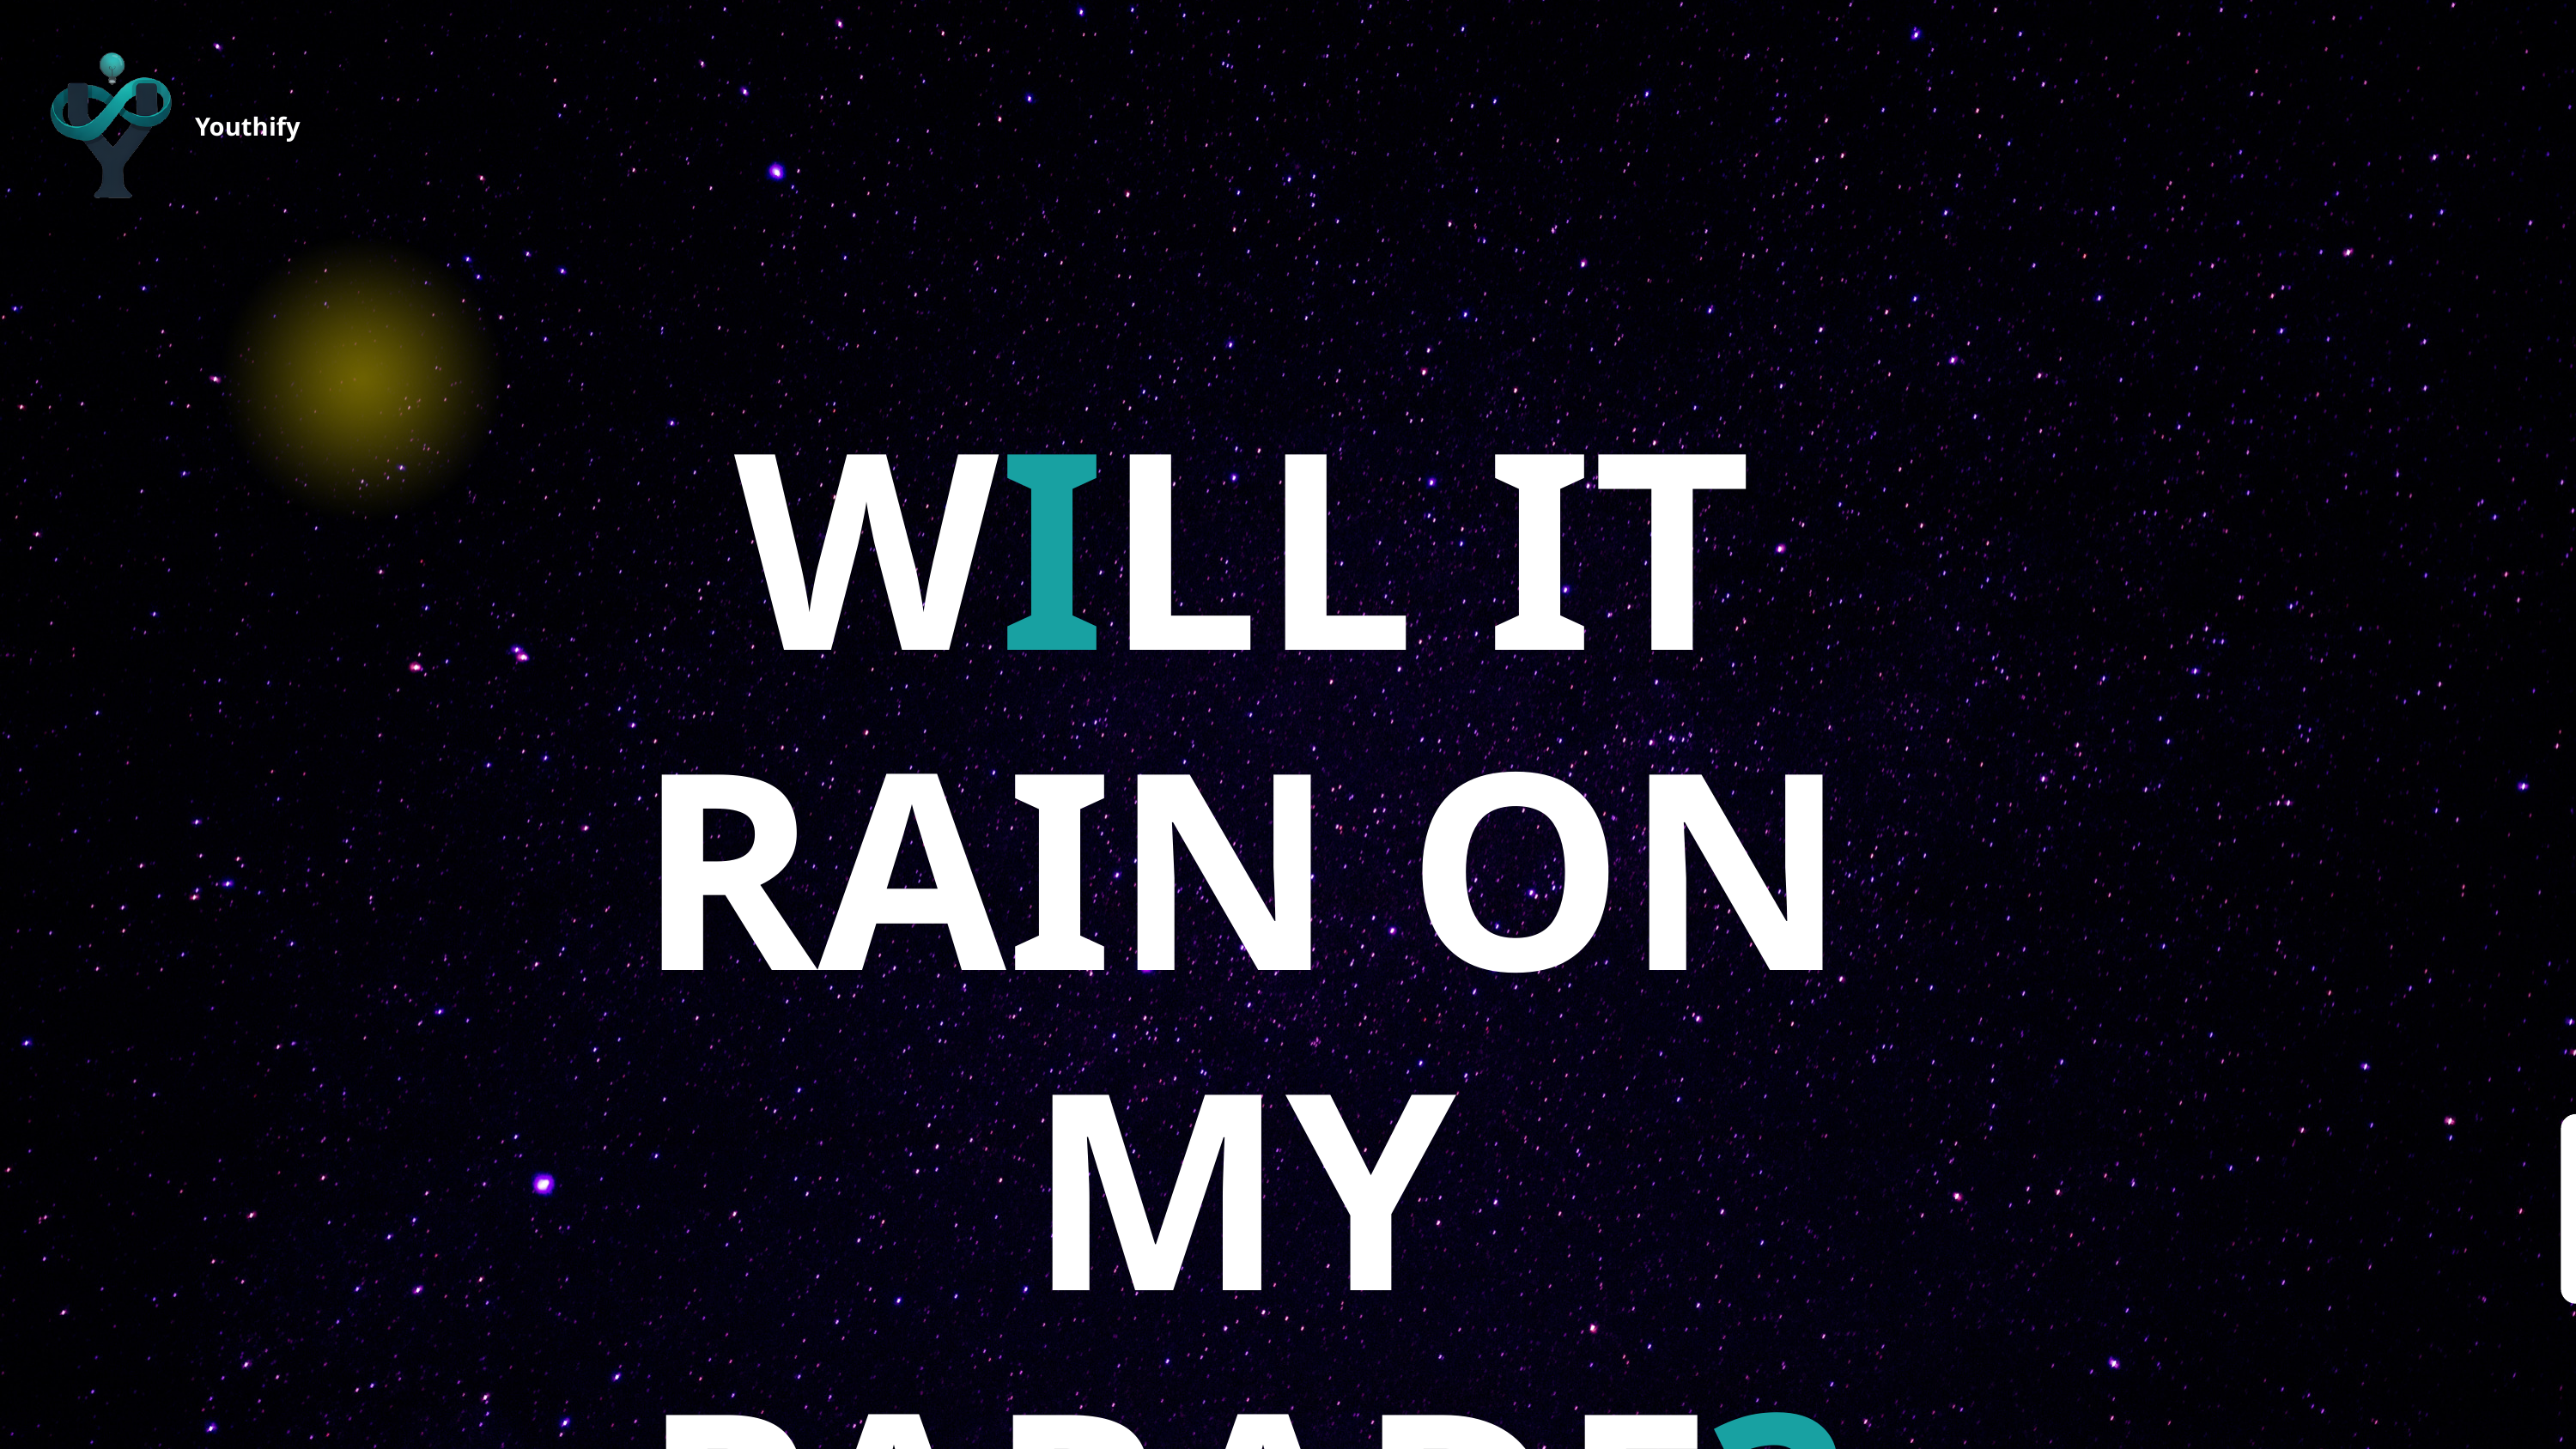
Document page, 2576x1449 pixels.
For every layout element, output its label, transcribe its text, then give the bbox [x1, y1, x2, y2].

text_box [28, 41, 196, 209]
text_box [2561, 1113, 2576, 1304]
text_box WILL IT RAIN ON MY PARADE? [413, 384, 2073, 1449]
text_box [0, 0, 2576, 1449]
text_box [213, 230, 510, 527]
text_box Youthify [196, 106, 414, 141]
